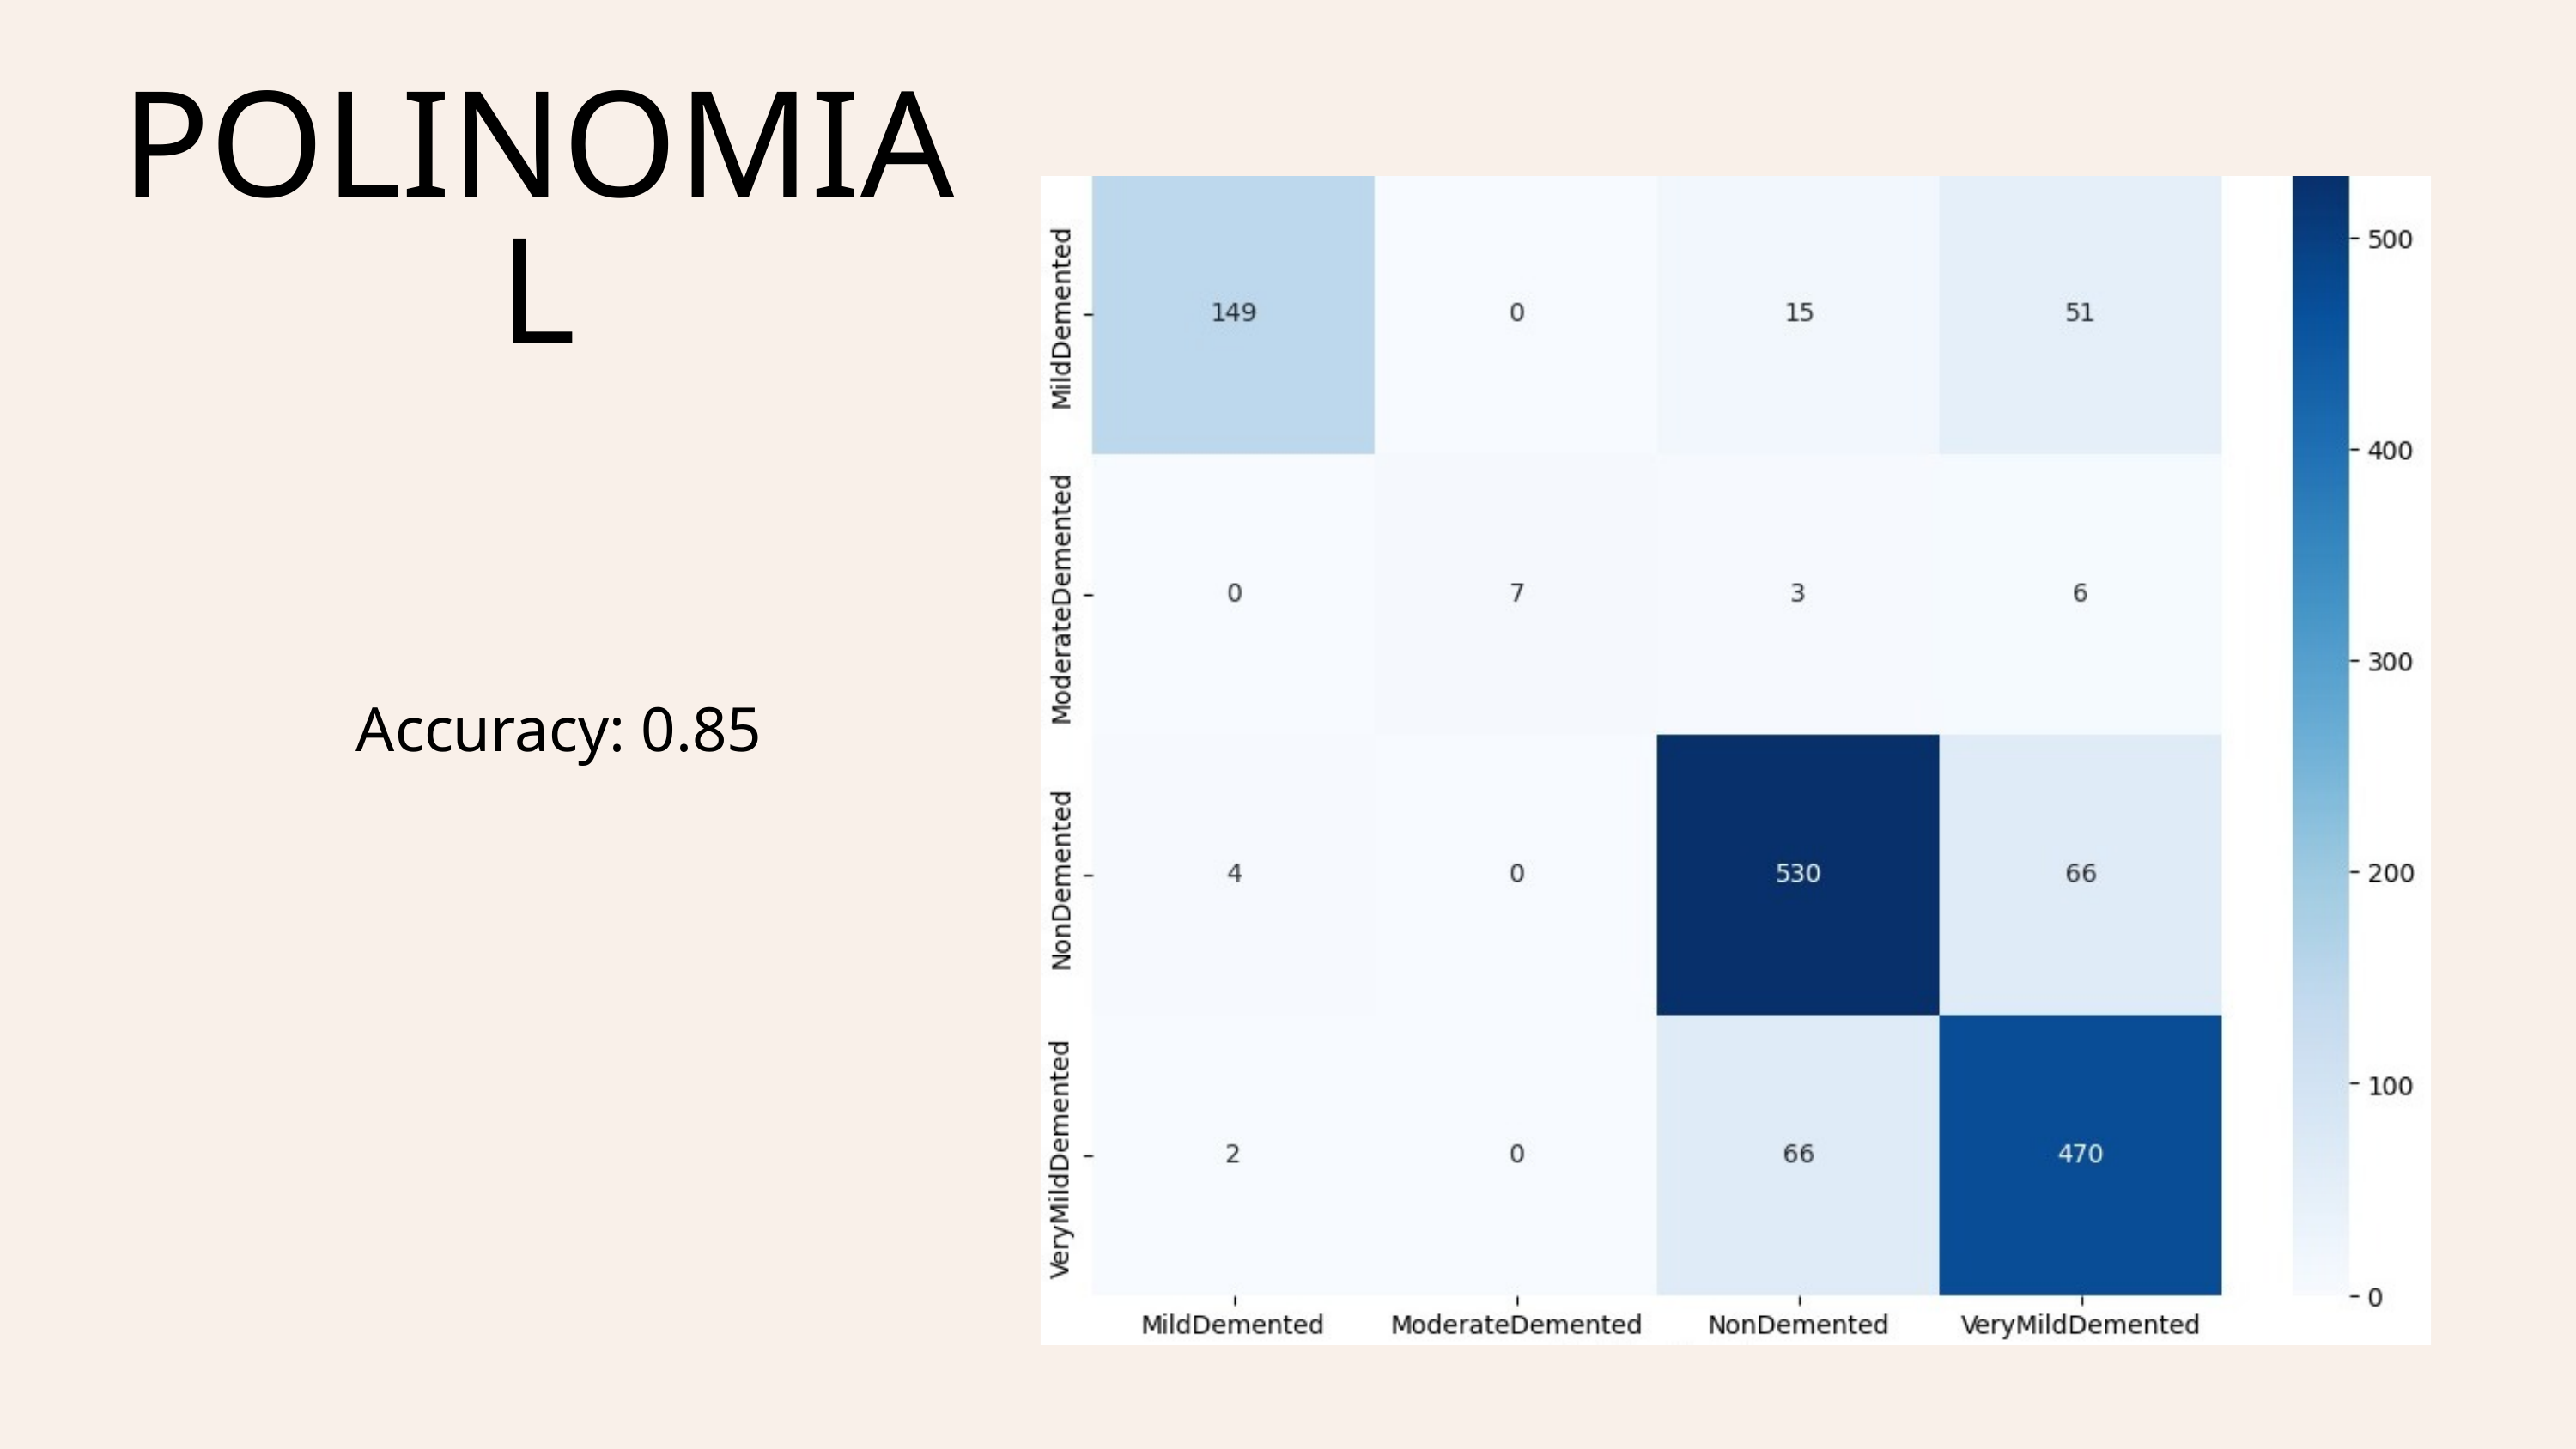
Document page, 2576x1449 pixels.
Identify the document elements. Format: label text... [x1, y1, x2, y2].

text_box POLINOMIAL [90, 79, 987, 373]
text_box Accuracy: 0.85 [341, 678, 777, 764]
text_box [1040, 176, 2432, 1345]
